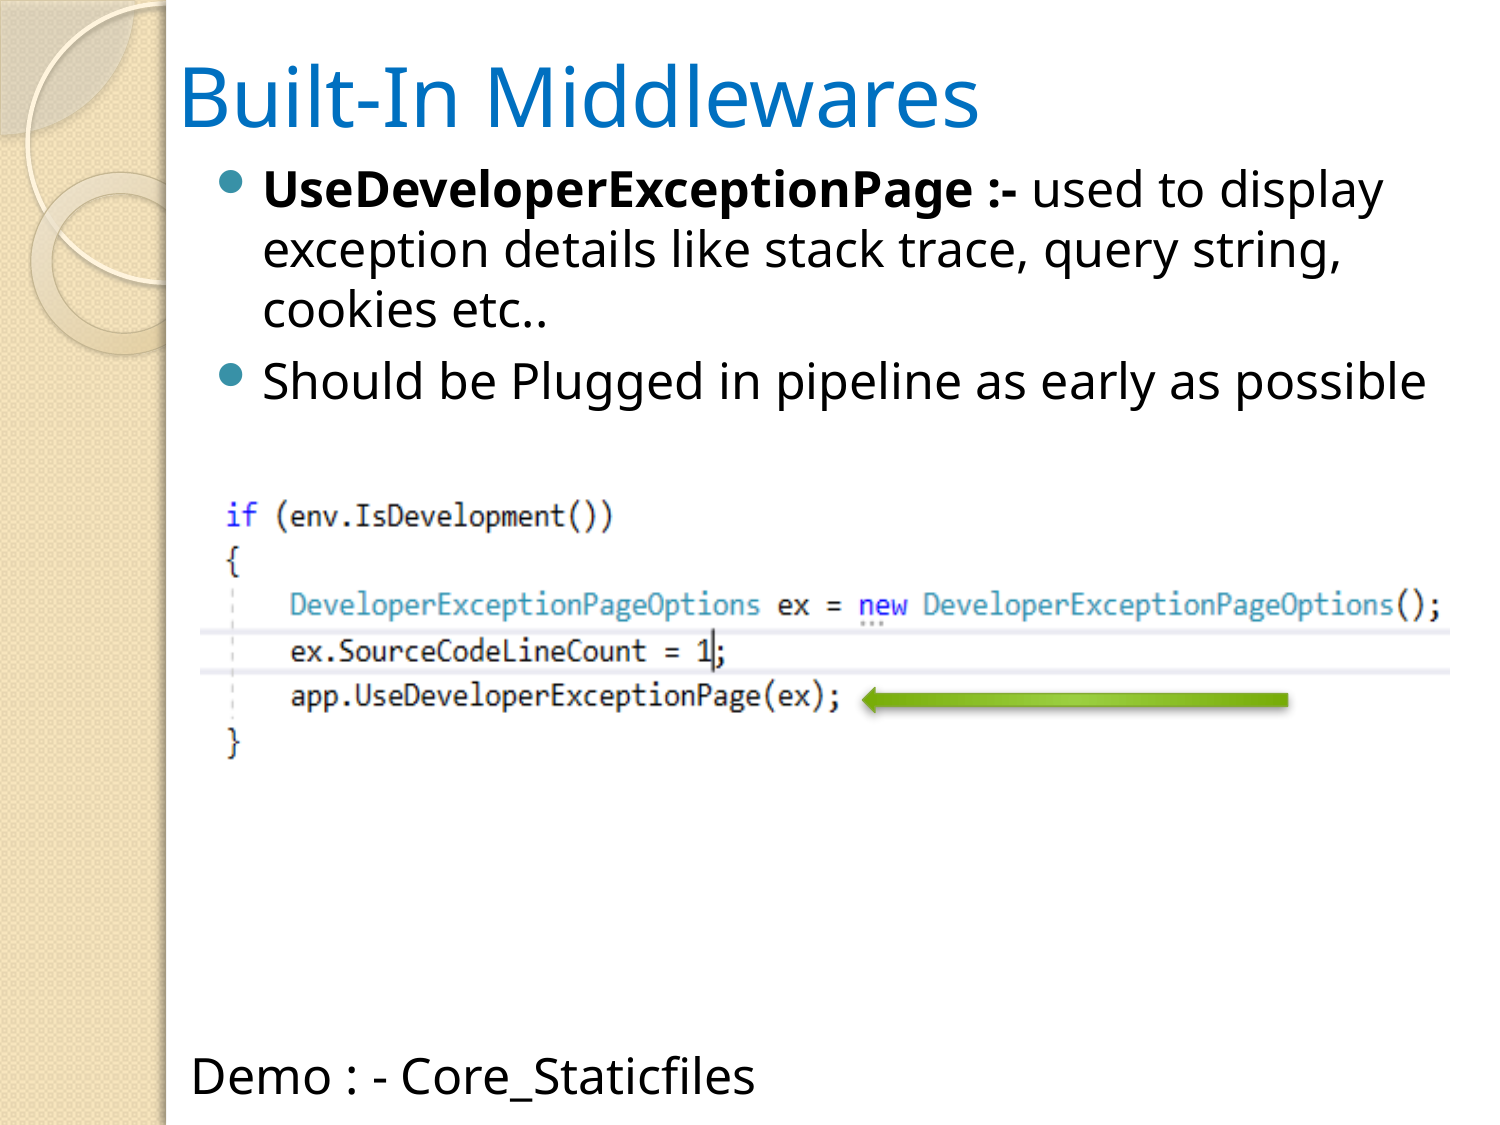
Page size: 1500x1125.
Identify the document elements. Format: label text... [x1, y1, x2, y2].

title Built-In Middlewares [162, 0, 1393, 188]
picture [199, 487, 1451, 776]
list UseDeveloperExceptionPage :- used to display exception details like stack trace, query string, cookies etc.. Should be Plugged in pipeline as early as possible [187, 149, 1475, 475]
text_box Demo : - Core_Staticfiles [162, 1037, 1393, 1125]
